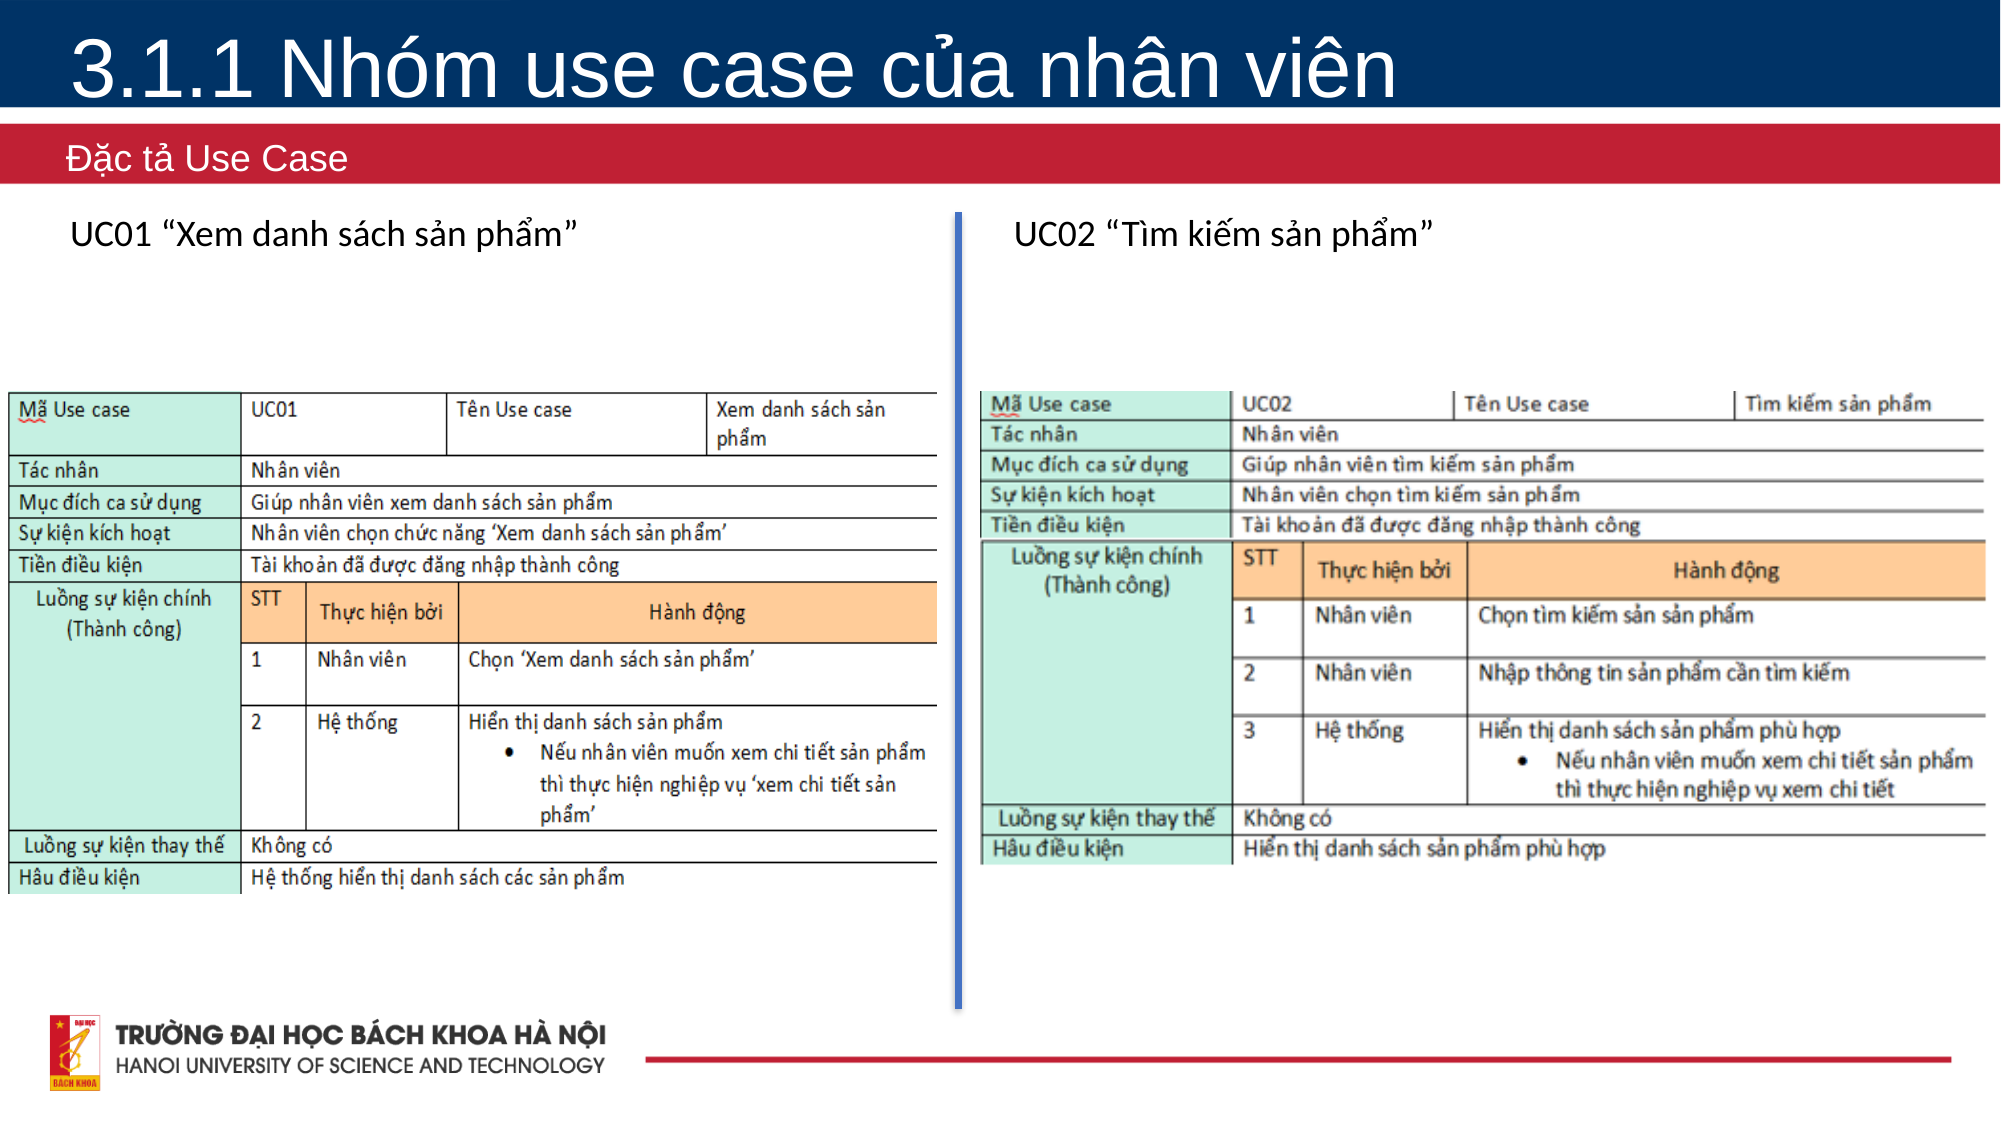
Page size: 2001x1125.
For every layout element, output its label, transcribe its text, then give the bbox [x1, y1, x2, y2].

text_box 3.1.1 Nhóm use case của nhân viên [55, 18, 1945, 112]
text_box UC02 “Tìm kiếm sản phẩm” [999, 201, 1833, 262]
picture [0, 0, 2001, 1125]
text_box UC01 “Xem danh sách sản phẩm” [55, 201, 889, 262]
text_box Đặc tả Use Case [50, 126, 1796, 187]
